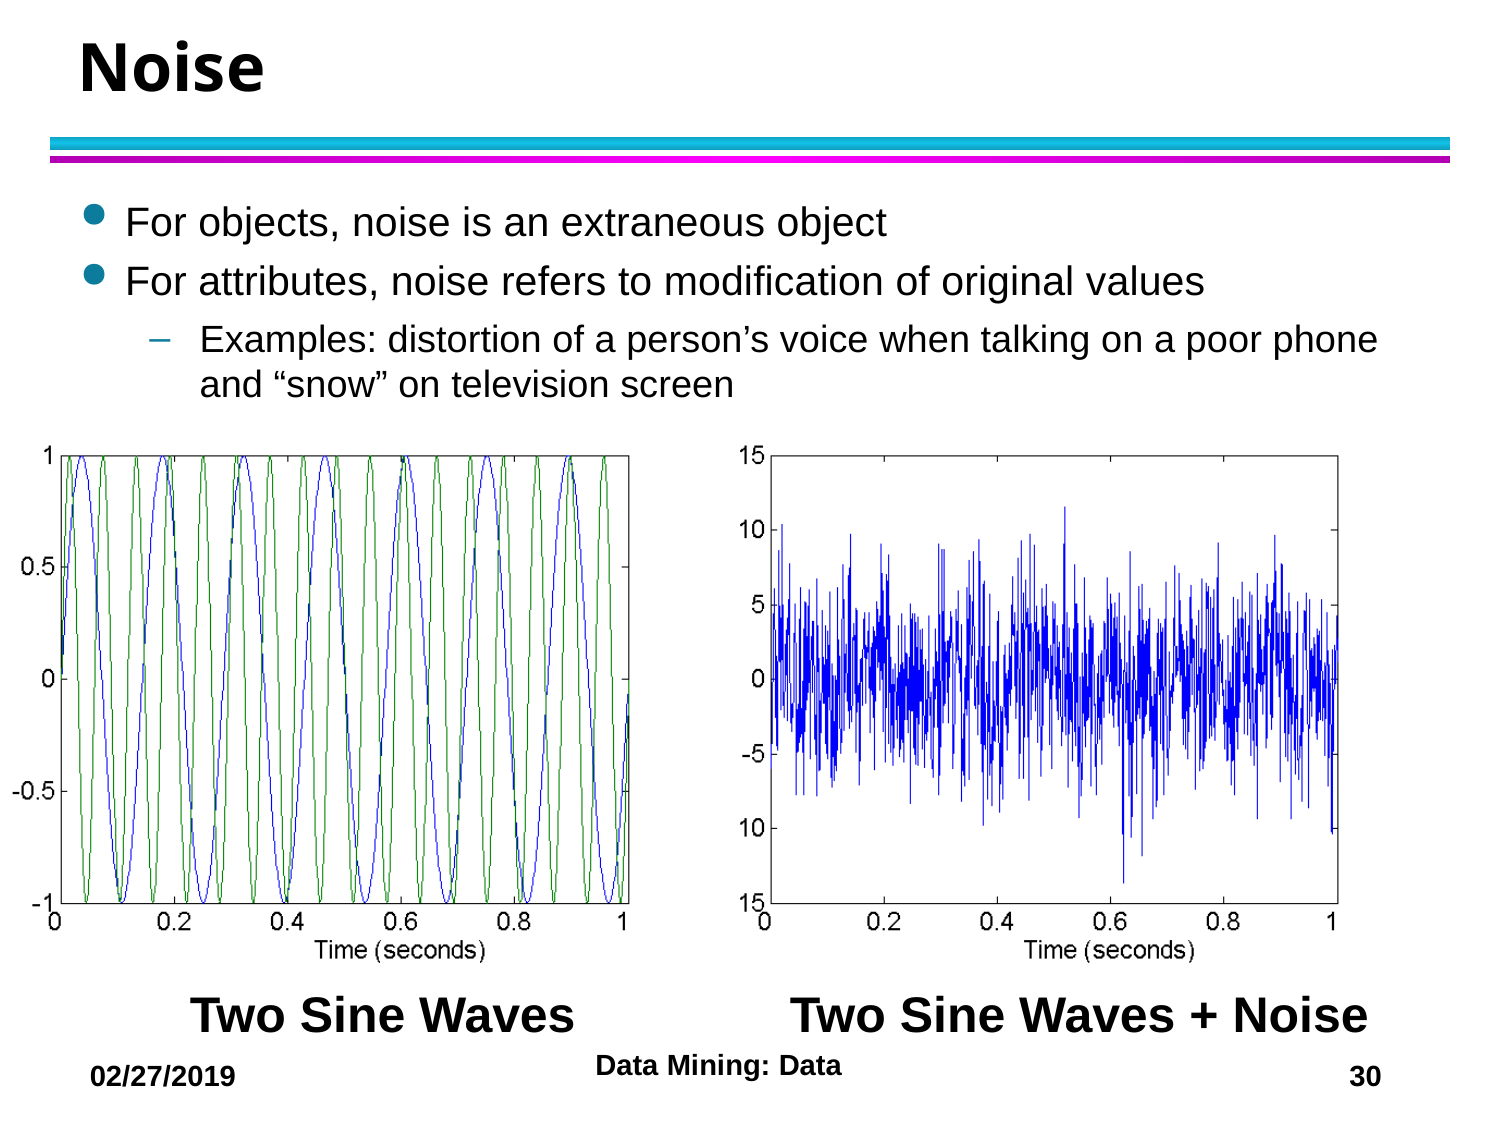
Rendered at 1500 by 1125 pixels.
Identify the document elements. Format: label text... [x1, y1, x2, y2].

text_box Two Sine Waves + Noise [774, 974, 1425, 1050]
list For objects, noise is an extraneous object For attributes, noise refers to modification of original values Examples: distortion of a person’s voice when talking on a poor phone and “snow” on television screen [67, 187, 1432, 413]
picture [12, 437, 698, 963]
picture [737, 436, 1362, 963]
title Noise [62, 24, 1421, 113]
text_box Two Sine Waves [174, 974, 675, 1050]
